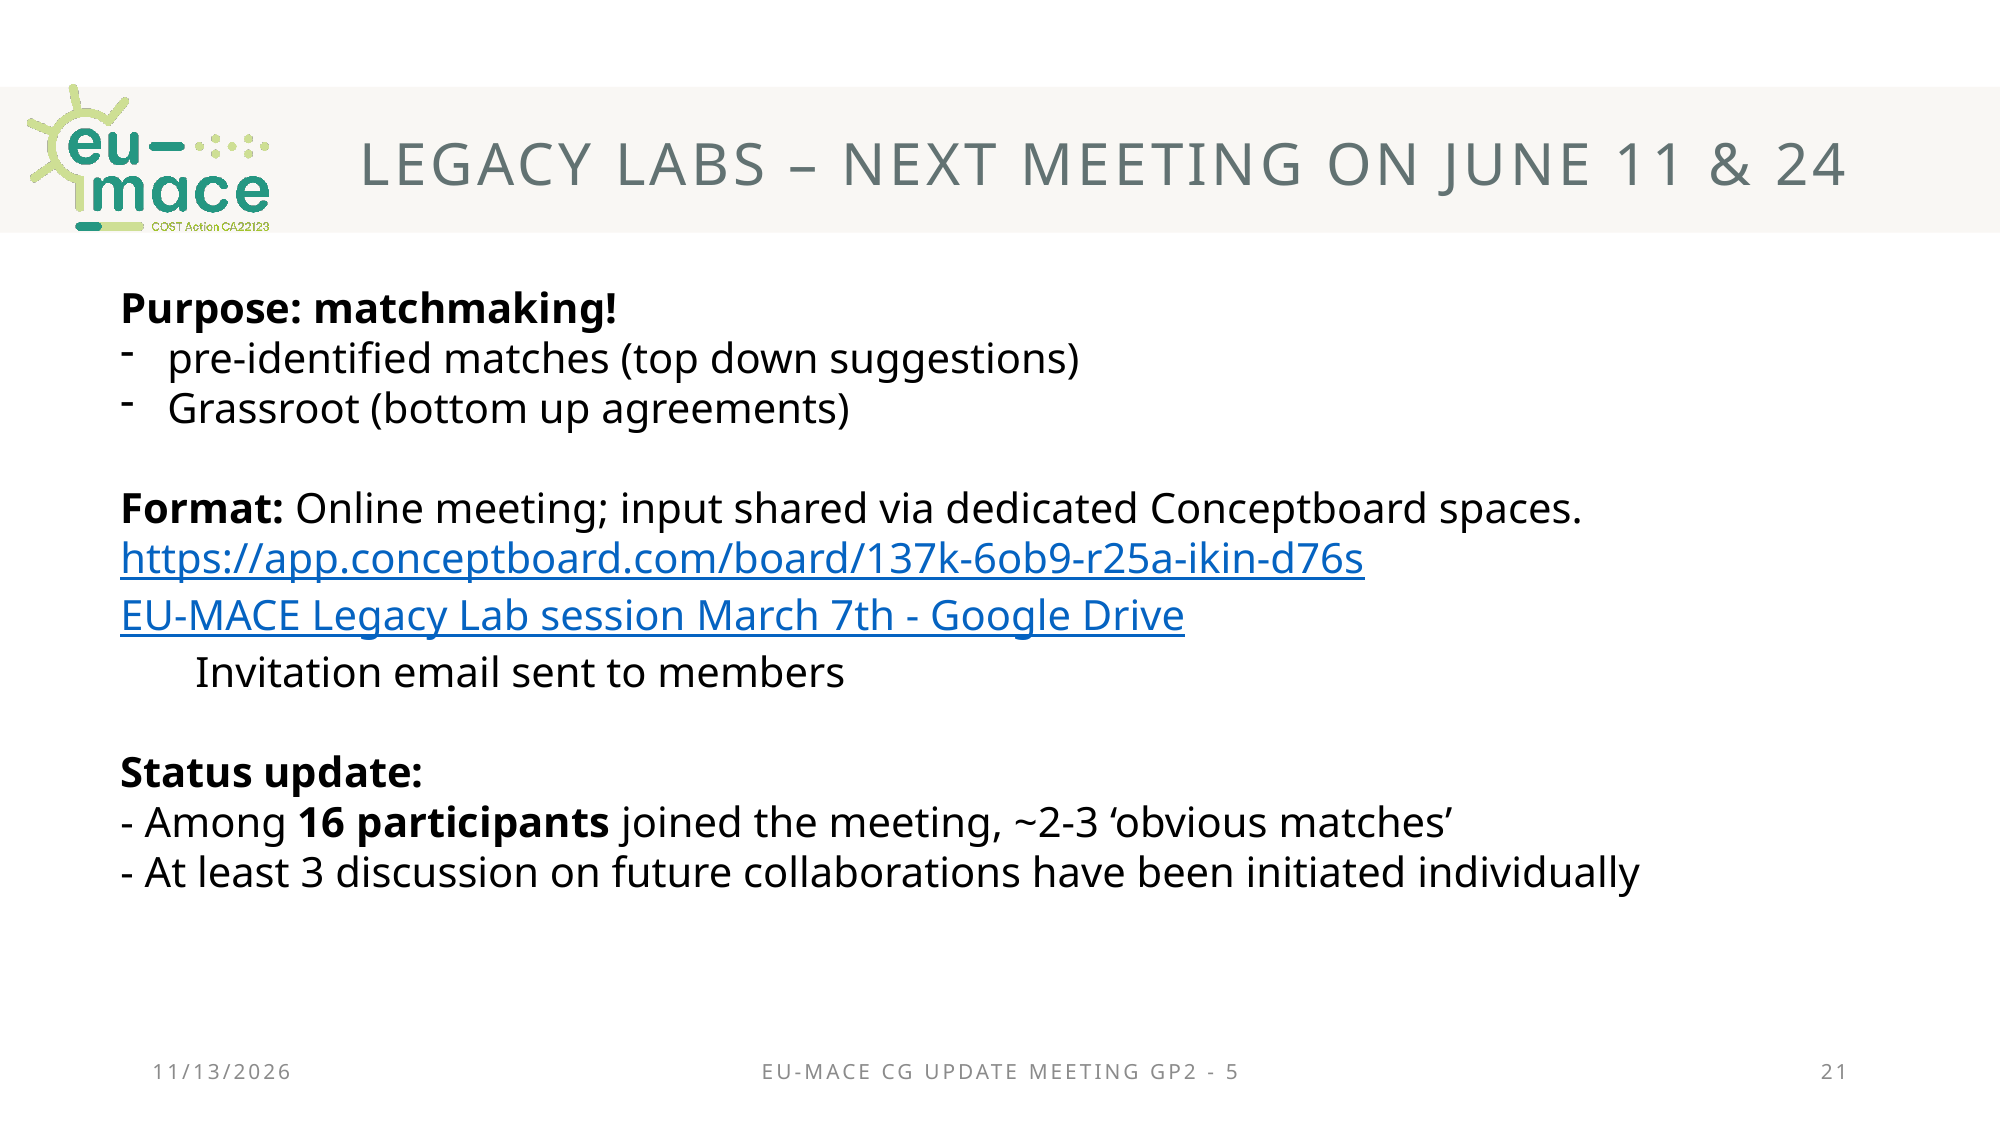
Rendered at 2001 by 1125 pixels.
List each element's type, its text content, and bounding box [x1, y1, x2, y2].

text_box Purpose: matchmaking! pre-identified matches (top down suggestions) Grassroot (bottom up agreements) Format: Online meeting; input shared via dedicated Conceptboard spaces. https://app.conceptboard.com/board/137k-6ob9-r25a-ikin-d76s EU-MACE Legacy Lab session March 7th - Google Drive Invitation email sent to members Status update: - Among 16 participants joined the meeting, ~2-3 ‘obvious matches’ - At least 3 discussion on future collaborations have been initiated individually [105, 274, 1847, 904]
slide_number 21 [1412, 1042, 1863, 1103]
footer EU-MACE CG update meeting GP2 - 5 [662, 1042, 1338, 1103]
picture [0, 57, 295, 257]
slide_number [137, 1042, 588, 1103]
title Legacy Labs – next meeting on June 11 & 24 [295, 106, 1863, 226]
